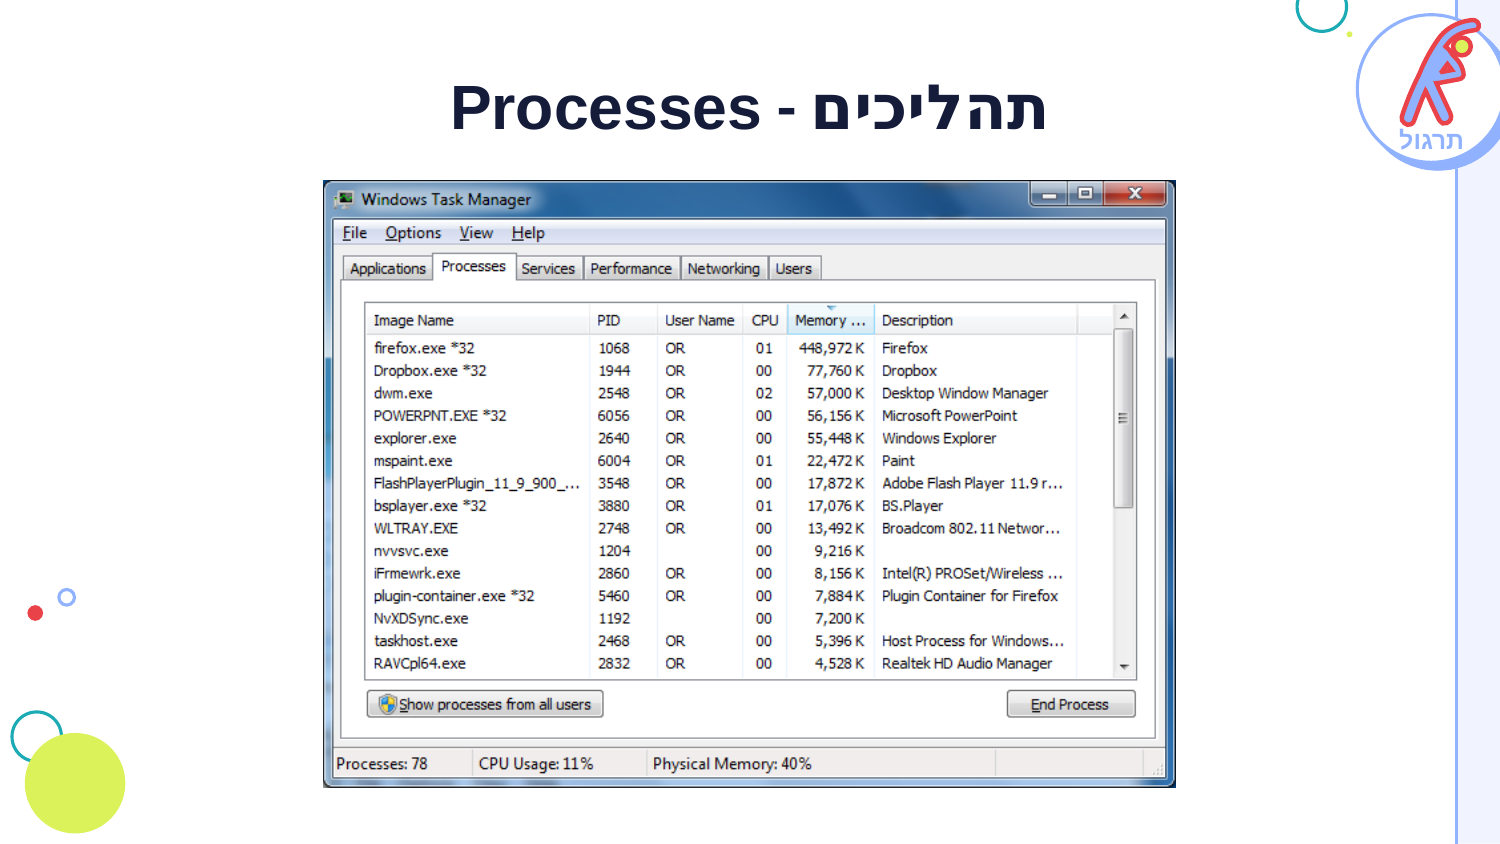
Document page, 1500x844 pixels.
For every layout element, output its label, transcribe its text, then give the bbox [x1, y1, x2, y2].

text_box [1453, 37, 1471, 56]
text_box [1401, 20, 1479, 125]
text_box תרגול [1372, 111, 1491, 155]
picture [323, 180, 1177, 789]
title תהליכים - Processes [88, 66, 1412, 176]
